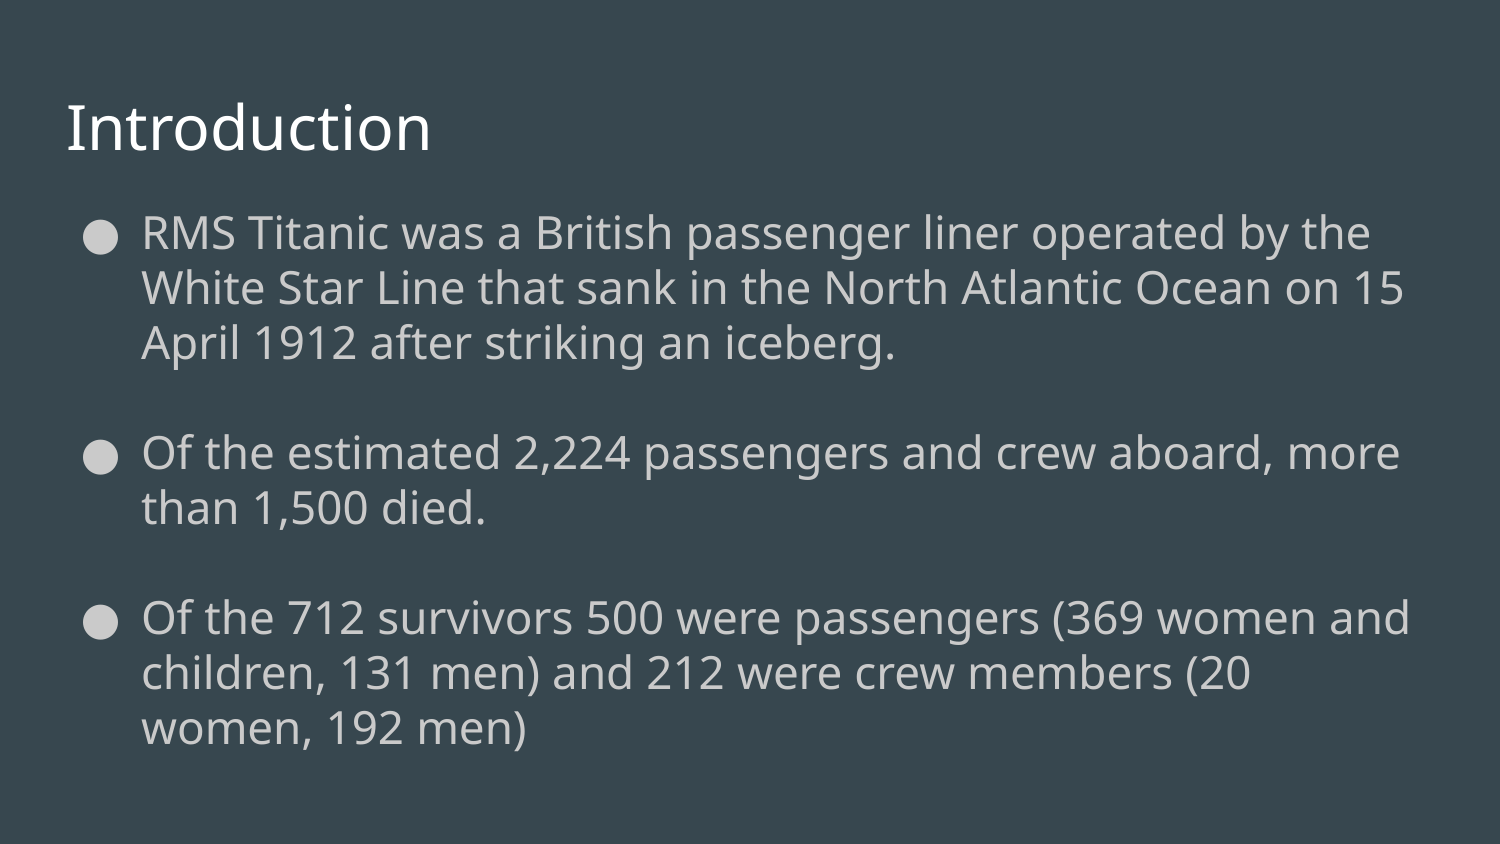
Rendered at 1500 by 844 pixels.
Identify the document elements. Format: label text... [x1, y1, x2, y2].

title Introduction [51, 72, 1449, 167]
list RMS Titanic was a British passenger liner operated by the White Star Line that sank in the North Atlantic Ocean on 15 April 1912 after striking an iceberg. Of the estimated 2,224 passengers and crew aboard, more than 1,500 died. Of the 712 survivors 500 were passengers (369 women and children, 131 men) and 212 were crew members (20 women, 192 men) [51, 189, 1449, 750]
